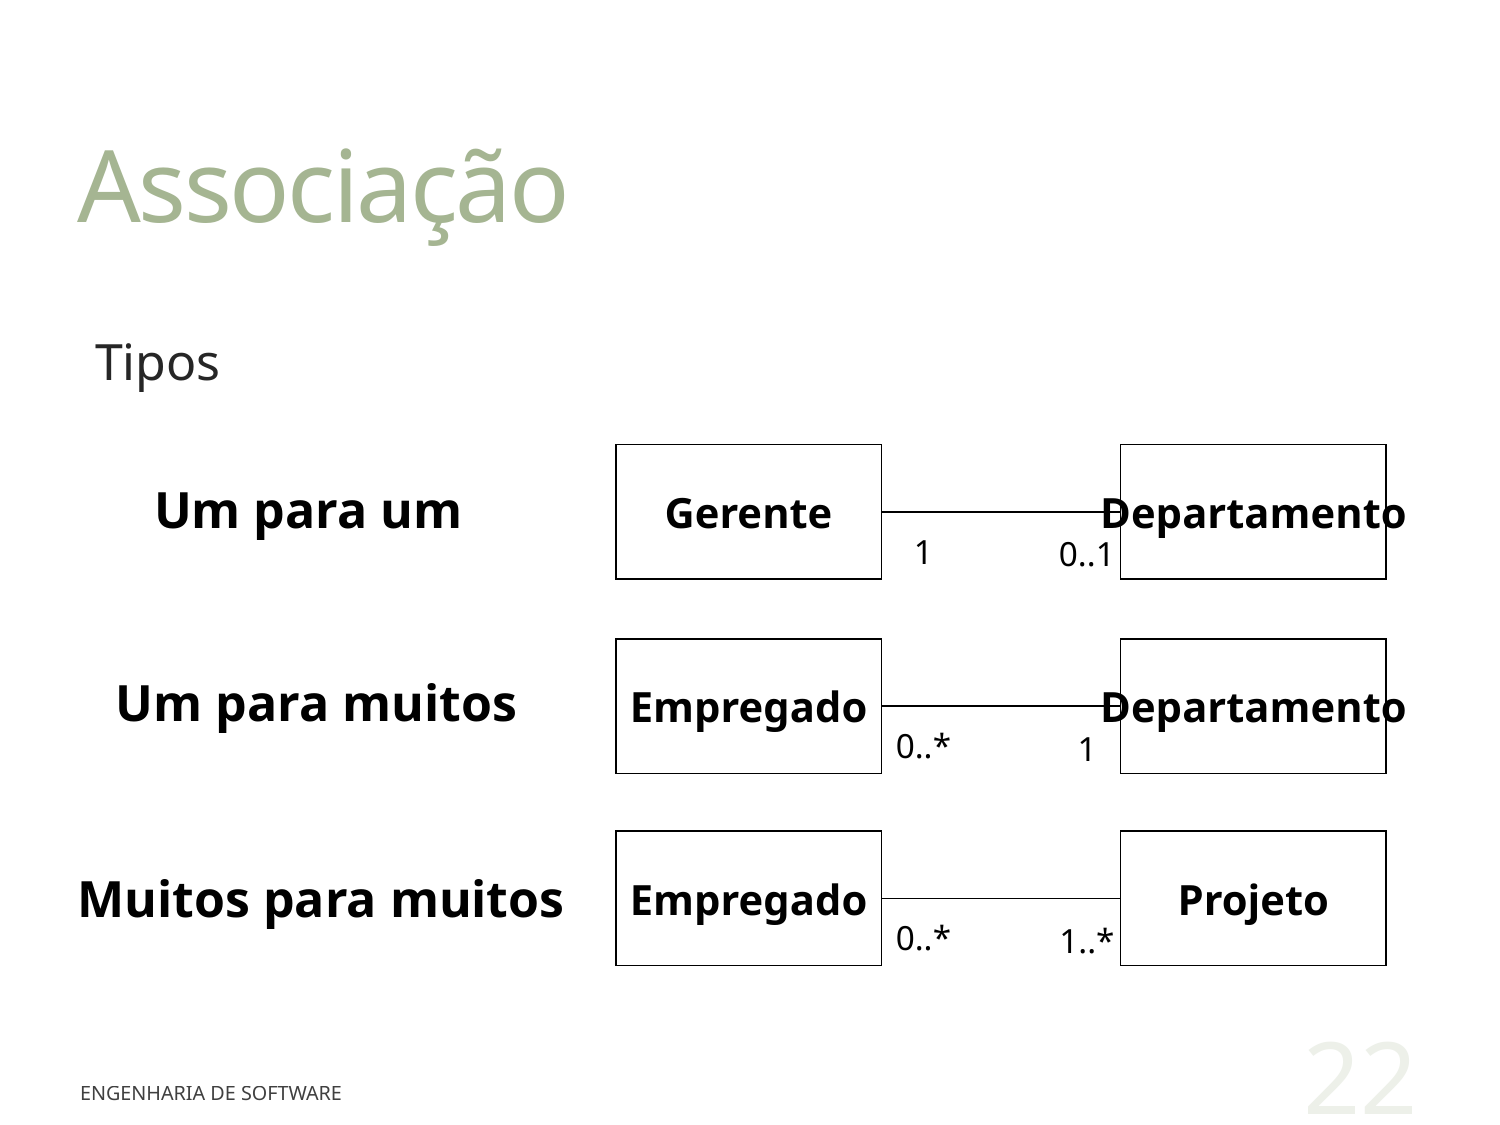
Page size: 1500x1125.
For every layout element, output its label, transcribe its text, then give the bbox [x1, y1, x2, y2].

text_box Empregado [615, 830, 882, 966]
text_box 1 [1062, 720, 1112, 776]
text_box Gerente [615, 444, 882, 580]
text_box 0..* [881, 910, 966, 965]
text_box 0..* [881, 718, 966, 773]
list Tipos [64, 326, 1433, 1029]
text_box Um para um [139, 471, 478, 547]
text_box 1..* [1044, 912, 1130, 968]
text_box Projeto [1120, 830, 1387, 966]
text_box Empregado [615, 638, 882, 774]
text_box 0..1 [1044, 526, 1130, 581]
slide_number 22 [1073, 928, 1433, 1125]
footer Engenharia de Software [64, 1075, 684, 1113]
text_box 1 [899, 523, 948, 579]
text_box Um para muitos [100, 664, 532, 740]
title Associação [62, 54, 1433, 327]
text_box Muitos para muitos [62, 860, 580, 935]
text_box Departamento [1120, 638, 1387, 774]
text_box Departamento [1120, 444, 1387, 580]
